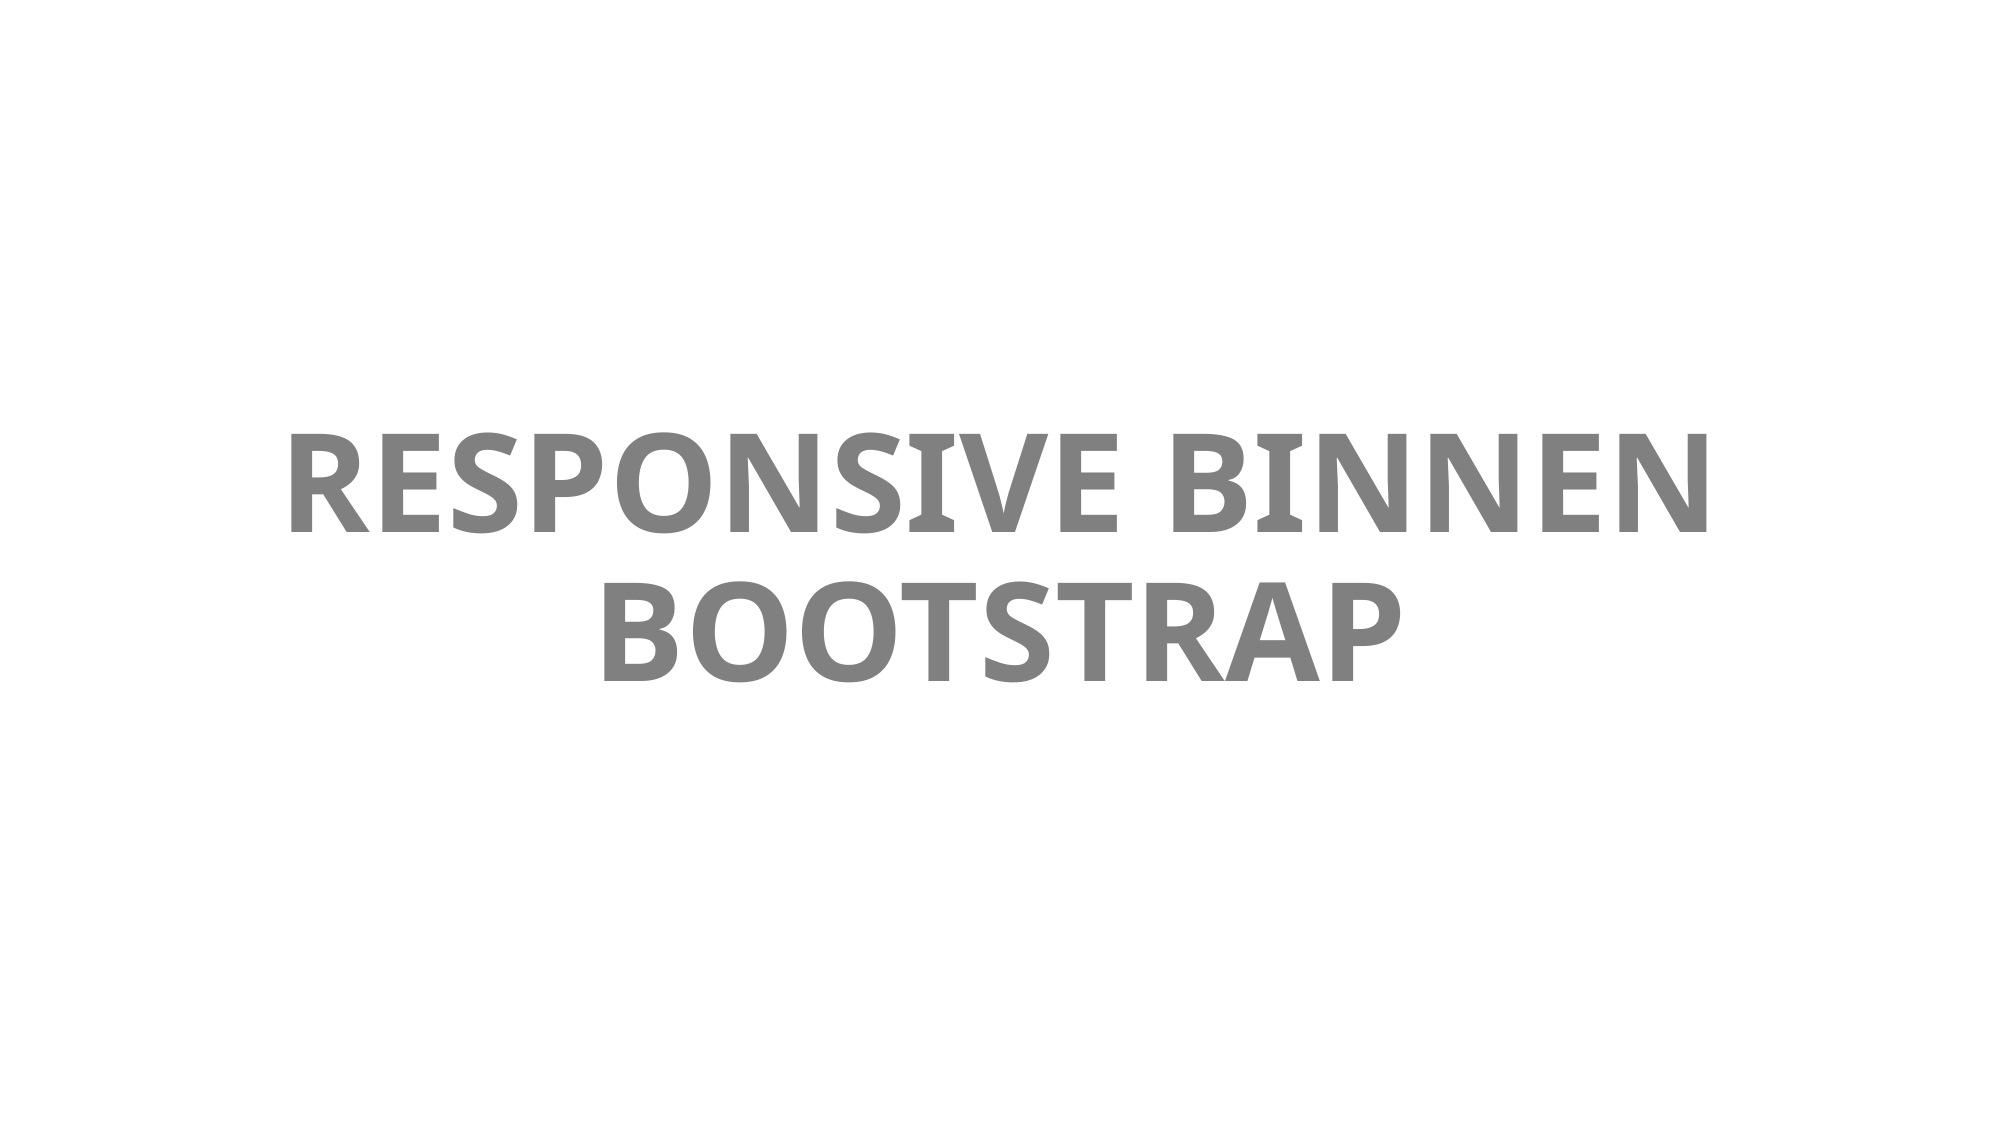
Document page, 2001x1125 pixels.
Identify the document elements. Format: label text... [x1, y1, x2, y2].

title RESPONSIVE BINNEN BOOTSTRAP [137, 453, 1863, 672]
